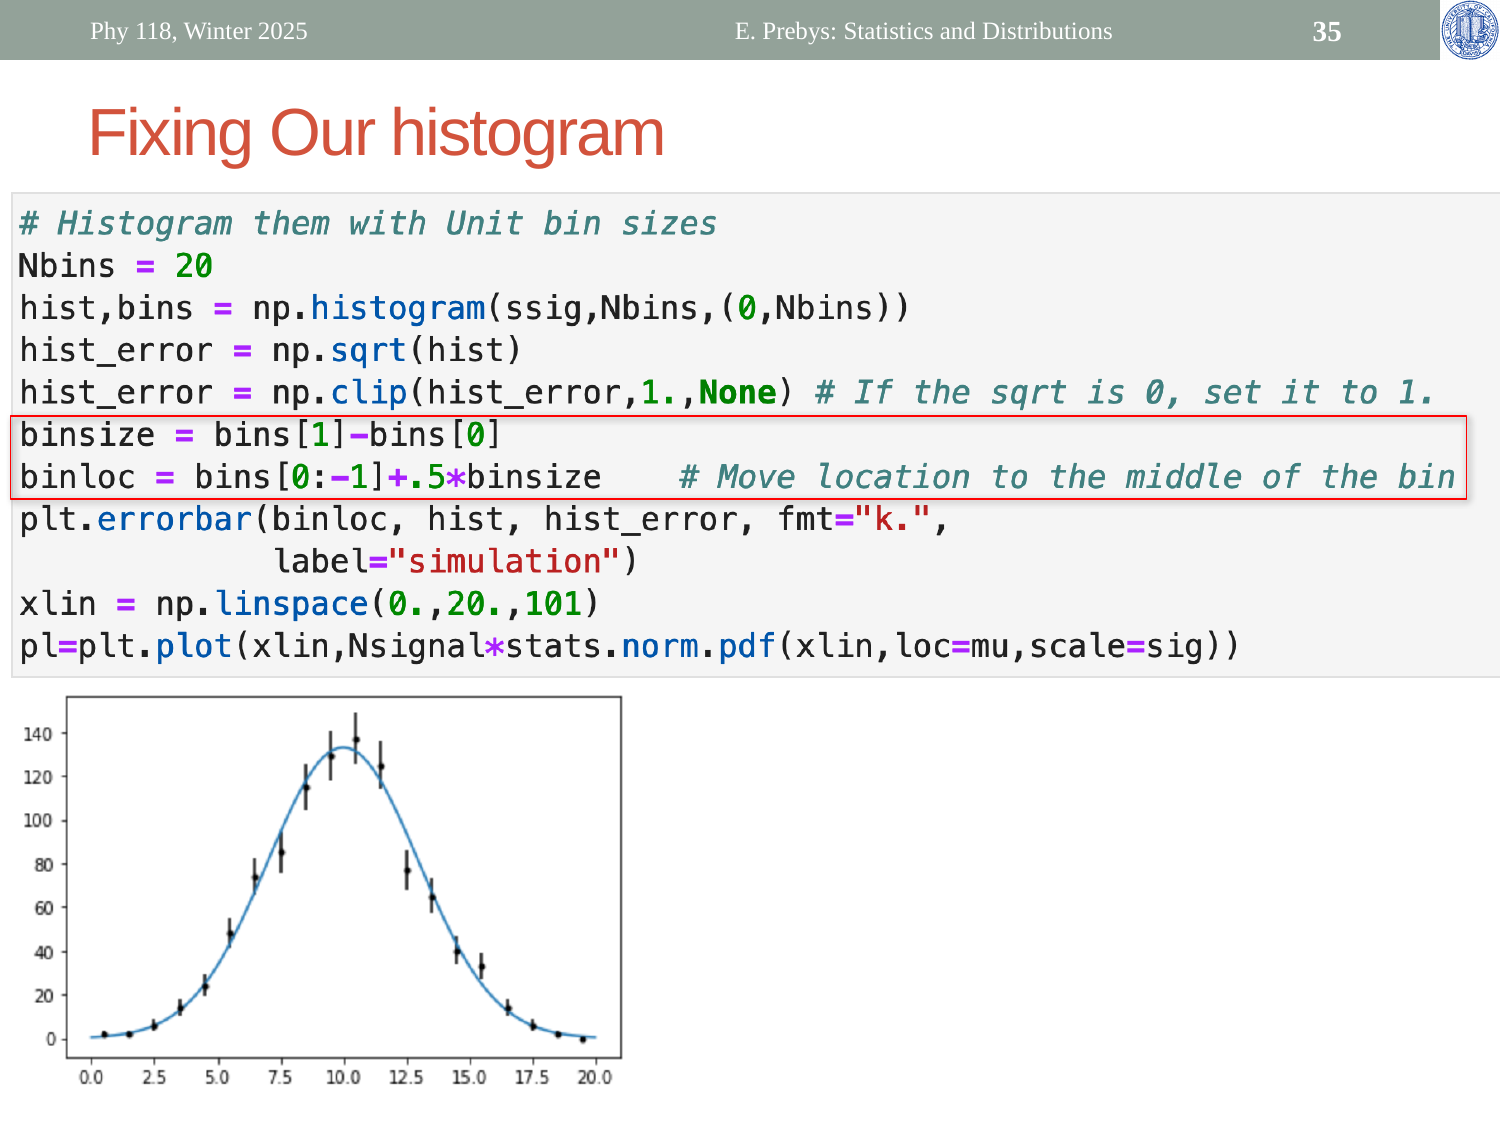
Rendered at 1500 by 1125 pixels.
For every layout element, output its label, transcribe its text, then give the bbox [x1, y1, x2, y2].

picture [10, 191, 1500, 1094]
picture [1440, 0, 1500, 61]
footer E. Prebys: Statistics and Distributions [562, 3, 1286, 57]
title Fixing Our histogram [72, 77, 1423, 181]
slide_number Phy 118, Winter 2025 [75, 3, 550, 57]
slide_number 35 [1297, 3, 1425, 57]
